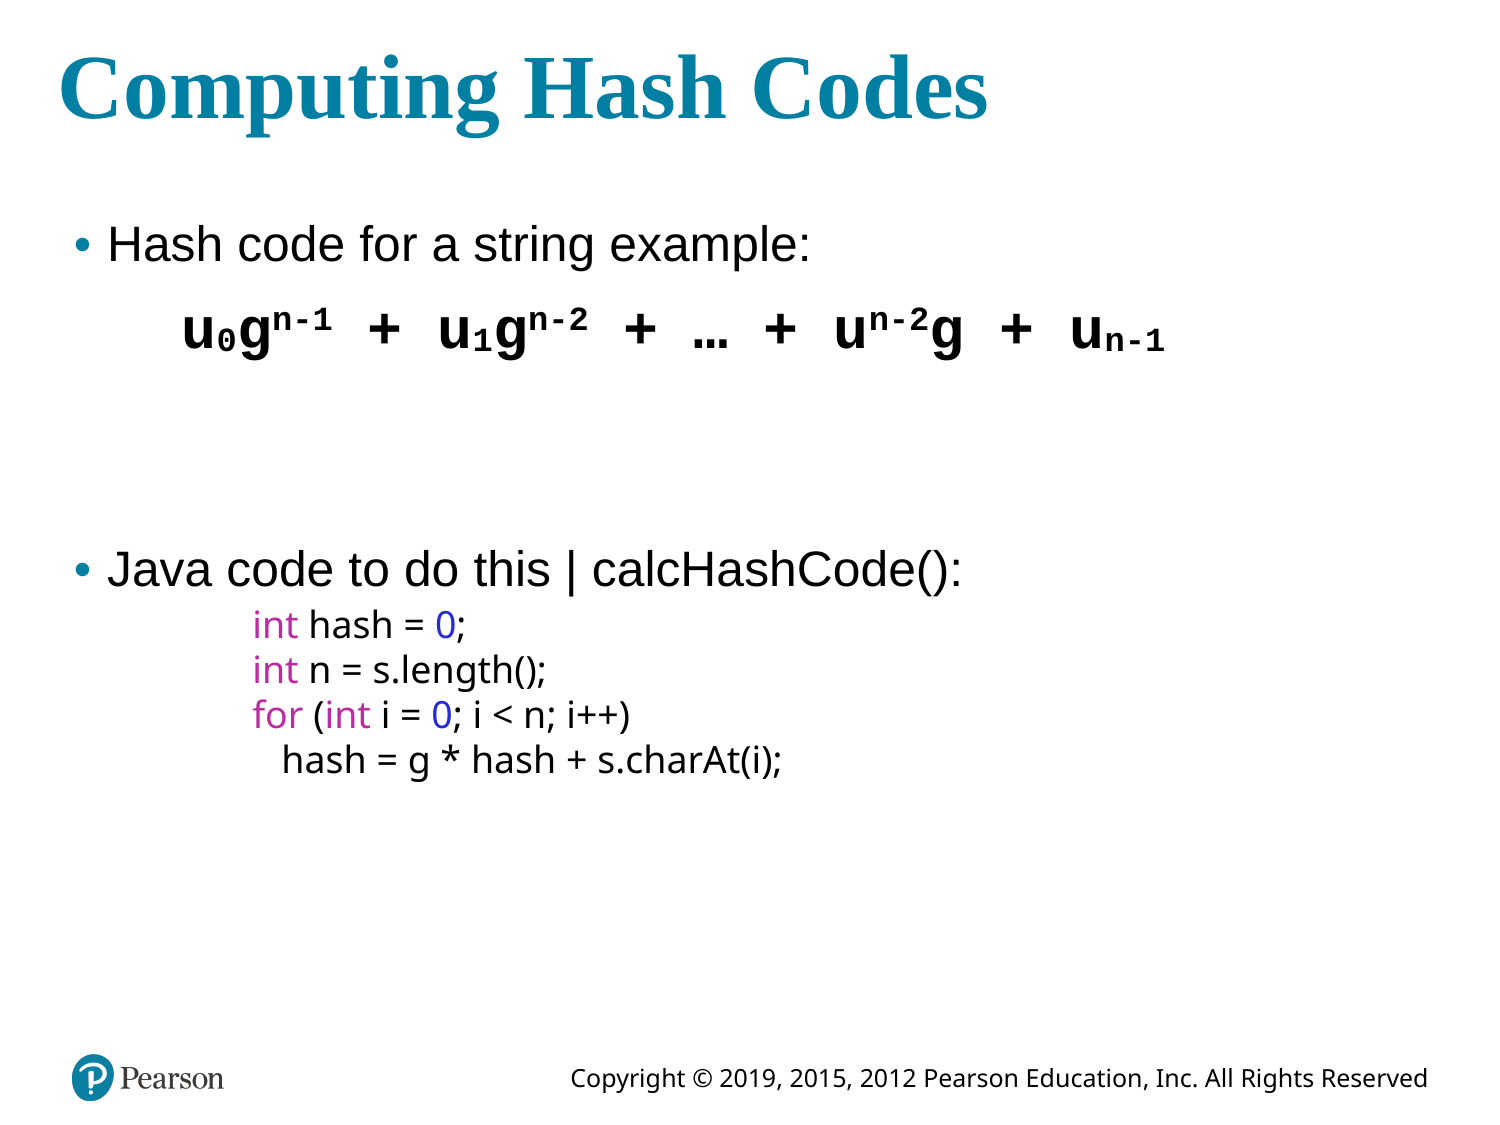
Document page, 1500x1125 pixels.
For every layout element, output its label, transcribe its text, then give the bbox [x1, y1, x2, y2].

picture [98, 1054, 224, 1101]
picture [72, 1087, 83, 1101]
list Hash code for a string example: Java code to do this | calcHashCode(): [41, 200, 1393, 613]
text_box int hash = 0; int n = s.length(); for (int i = 0; i < n; i++) hash = g * hash + s.charAt(i); [244, 594, 791, 789]
text_box u0gn-1 + u1gn-2 + … + un-2g + un-1 [174, 282, 1174, 368]
picture [72, 1054, 88, 1070]
picture [80, 1063, 106, 1088]
title Computing Hash Codes [41, 18, 1440, 154]
